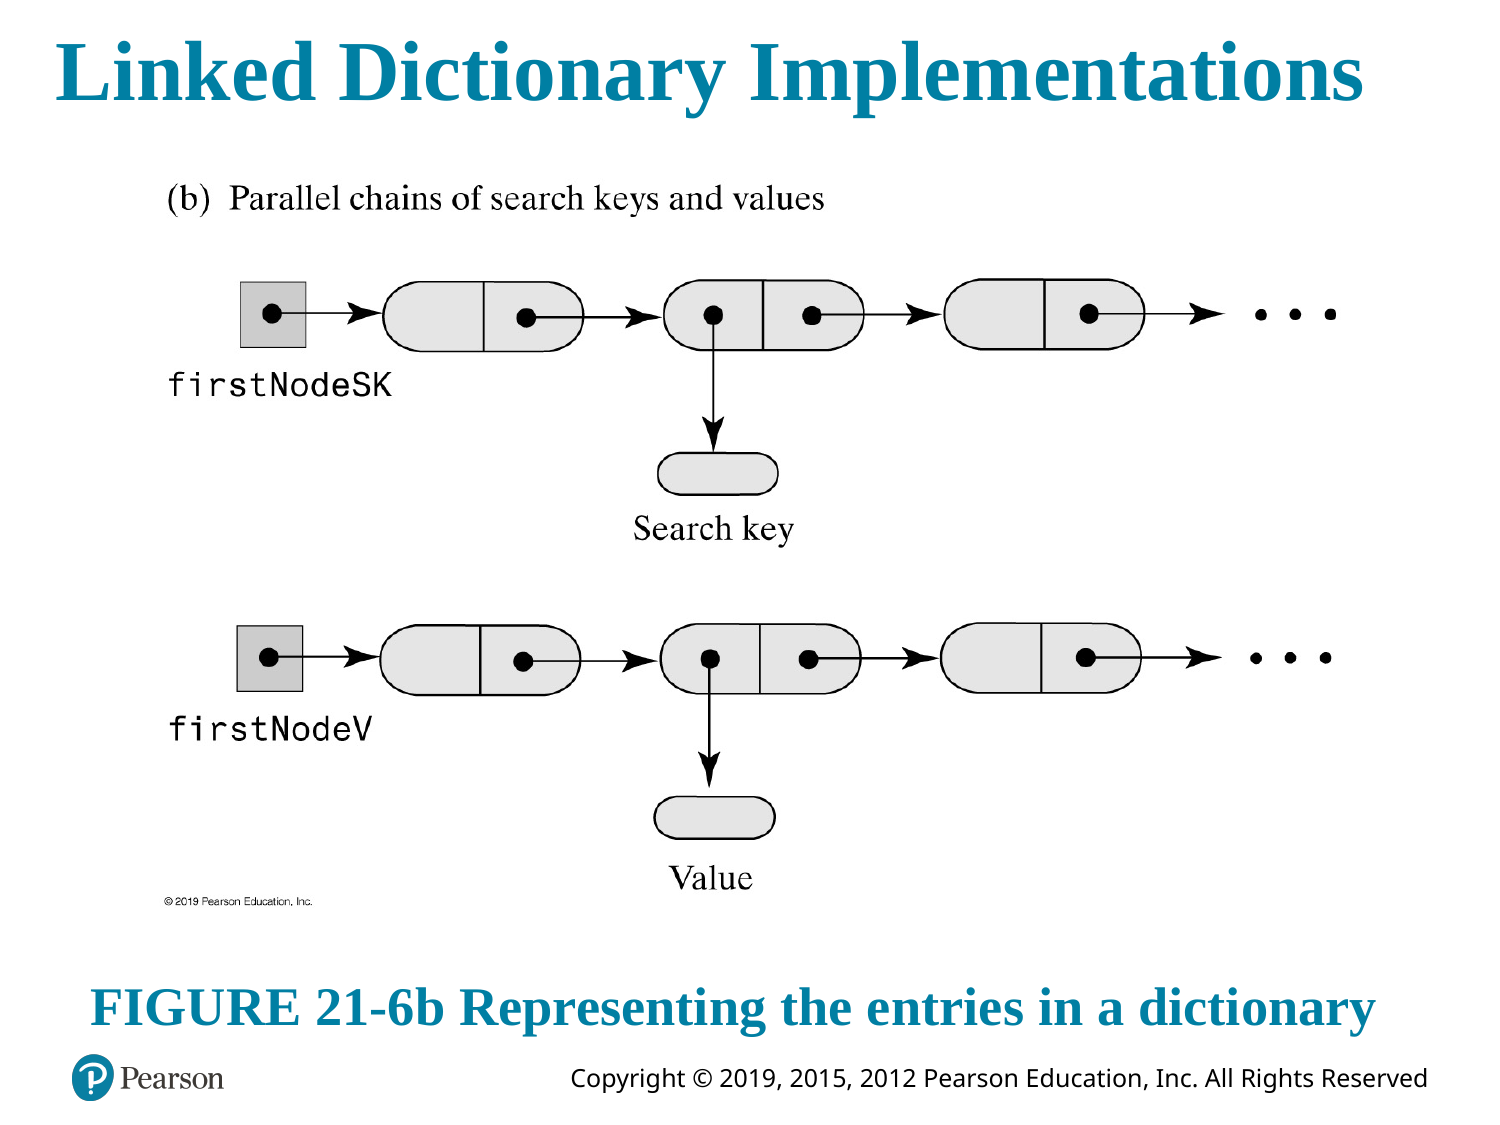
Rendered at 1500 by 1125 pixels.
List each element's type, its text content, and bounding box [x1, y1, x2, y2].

picture [72, 1054, 88, 1070]
title Linked Dictionary Implementations [40, 0, 1438, 133]
picture [98, 1054, 224, 1101]
picture [72, 1087, 83, 1101]
picture [80, 1063, 106, 1088]
picture [158, 177, 1341, 912]
list FIGURE 21-6b Representing the entries in a dictionary [74, 955, 1426, 1053]
